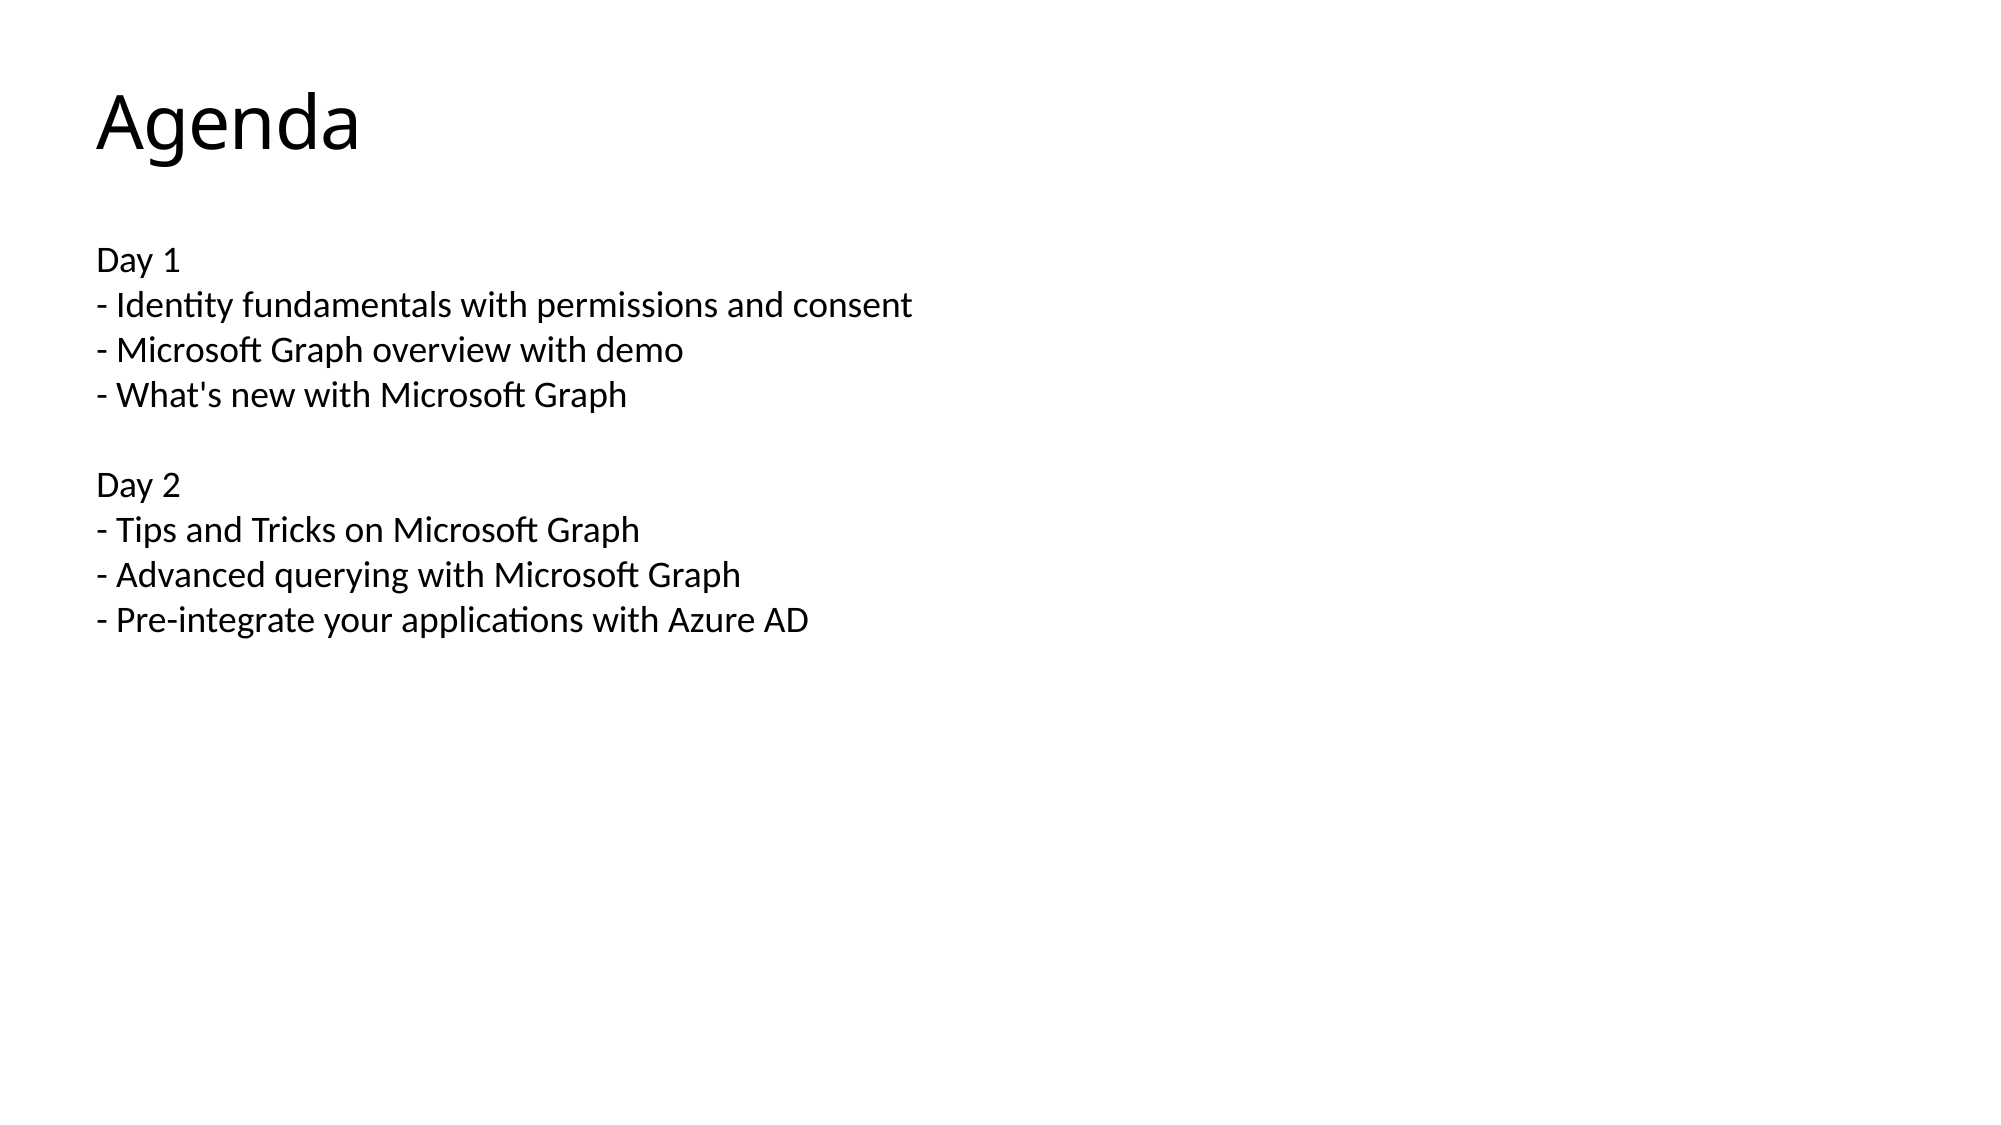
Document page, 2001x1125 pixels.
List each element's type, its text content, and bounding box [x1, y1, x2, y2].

title Agenda [96, 75, 1904, 166]
list Day 1 - Identity fundamentals with permissions and consent - Microsoft Graph overview with demo - What's new with Microsoft Graph Day 2 - Tips and Tricks on Microsoft Graph - Advanced querying with Microsoft Graph - Pre-integrate your applications with Azure AD [96, 235, 1904, 729]
